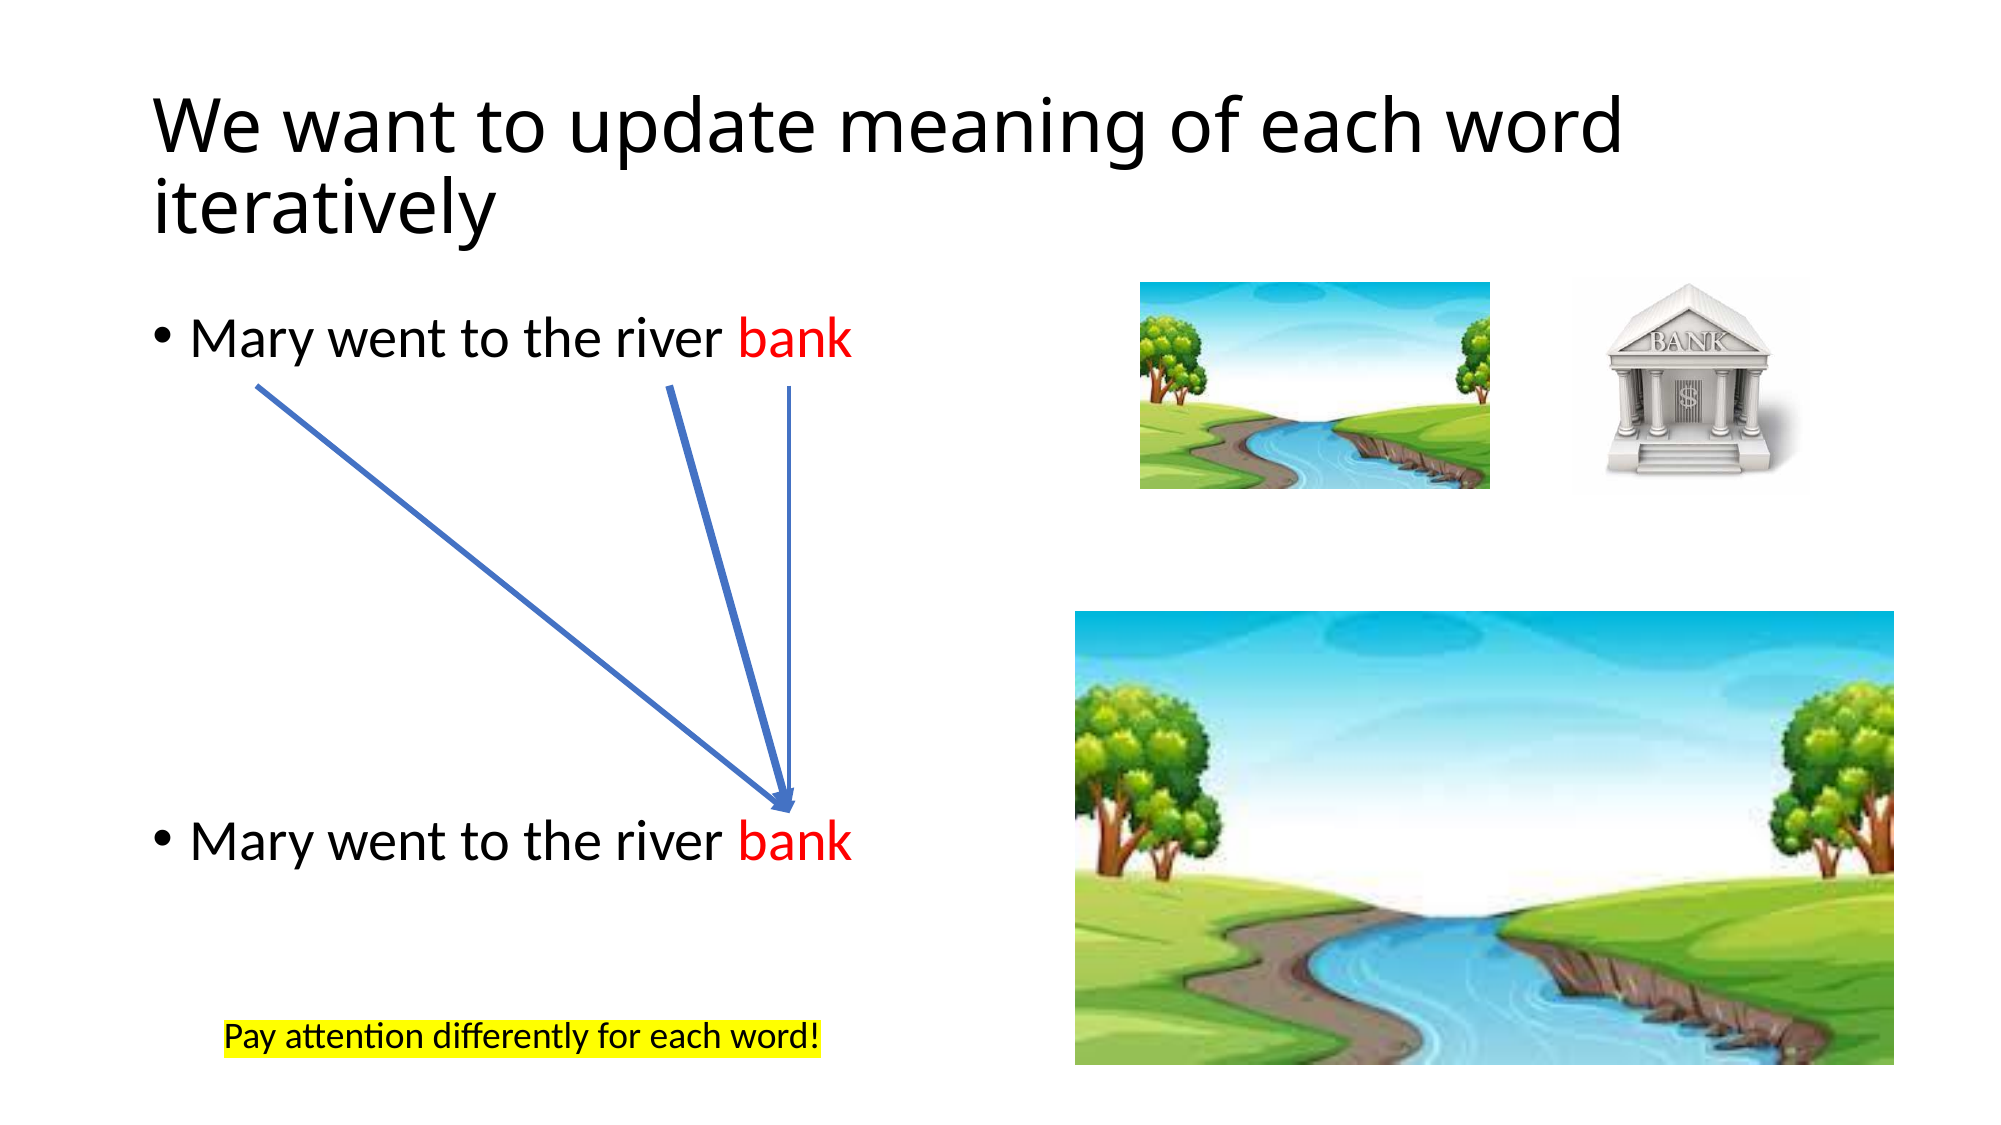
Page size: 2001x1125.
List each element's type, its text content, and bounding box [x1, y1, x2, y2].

list Mary went to the river bank Mary went to the river bank [137, 299, 1863, 1014]
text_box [256, 385, 789, 814]
picture [1075, 611, 1894, 1065]
picture [1140, 277, 1887, 495]
text_box Pay attention differently for each word! [208, 1003, 837, 1064]
title We want to update meaning of each word iteratively [137, 59, 1863, 278]
